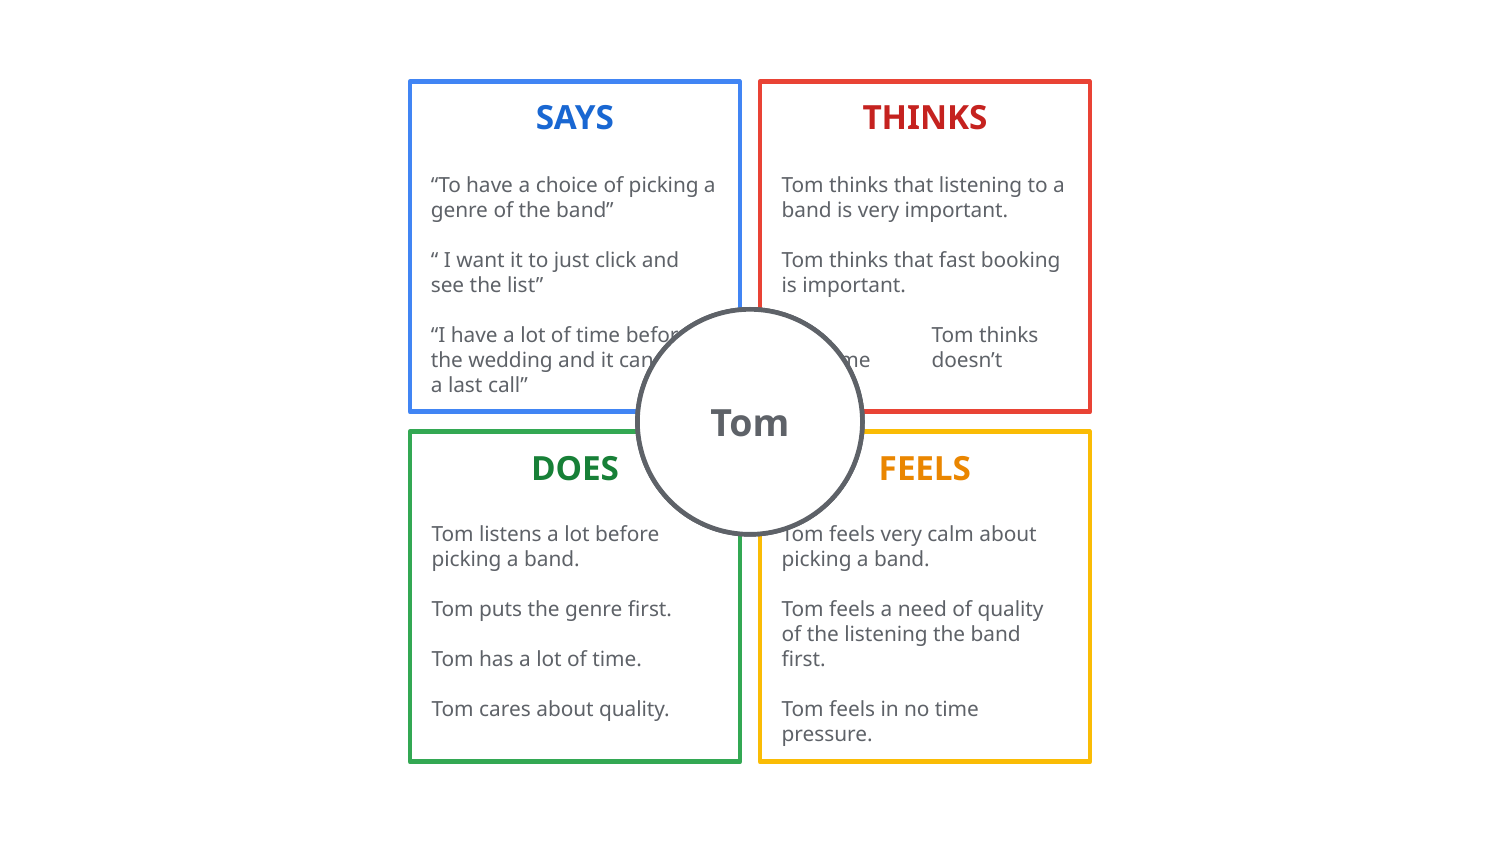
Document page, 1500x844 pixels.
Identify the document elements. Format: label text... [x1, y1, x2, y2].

list Tom thinks that listening to a band is very important. Tom thinks that fast booking is important. Tom thinks that time doesn’t matter. [766, 157, 1084, 395]
text_box Tom [637, 309, 863, 535]
list Tom listens a lot before picking a band. Tom puts the genre first. Tom has a lot of time. Tom cares about quality. [416, 505, 734, 744]
list “To have a choice of picking a genre of the band” “ I want it to just click and see the list” “I have a lot of time before the wedding and it can be for a last call” [415, 157, 733, 420]
list Tom feels very calm about picking a band. Tom feels a need of quality of the listening the band first. Tom feels in no time pressure. [766, 505, 1084, 744]
